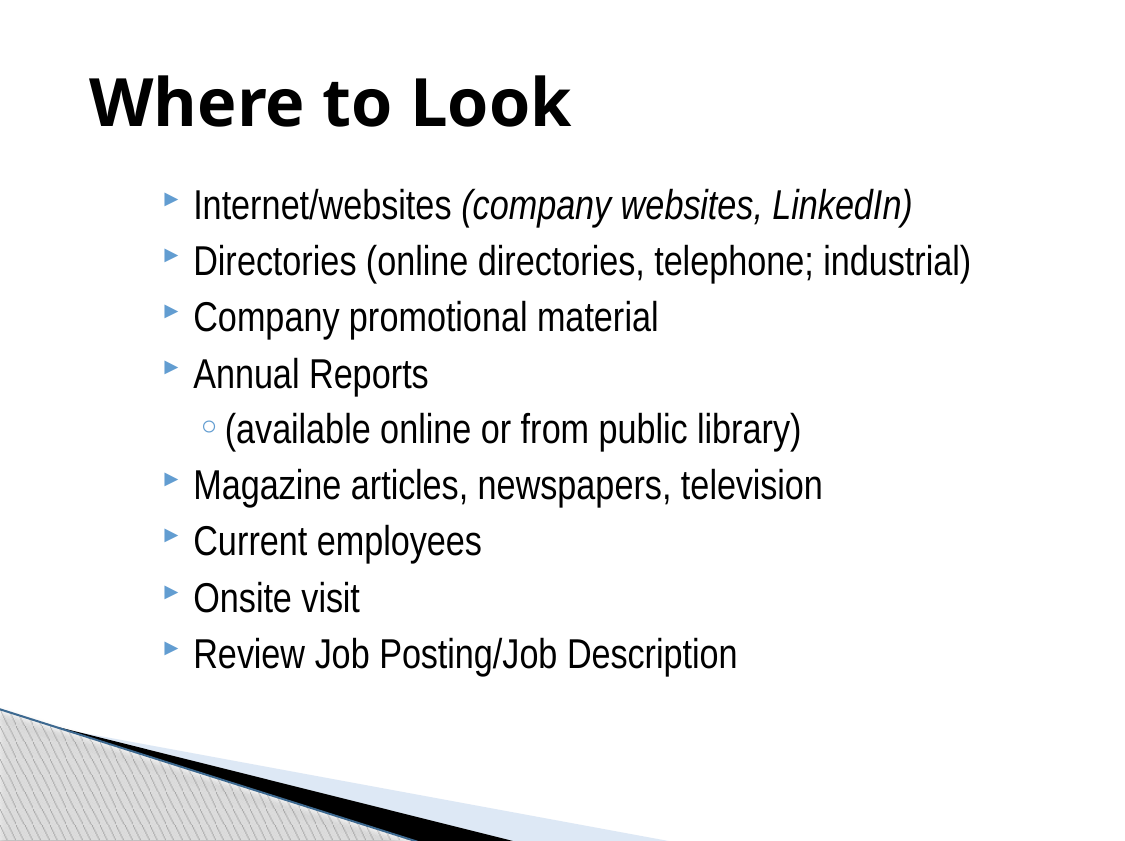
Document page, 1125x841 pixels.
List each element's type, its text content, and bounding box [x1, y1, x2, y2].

list Internet/websites (company websites, LinkedIn) Directories (online directories, telephone; industrial) Company promotional material Annual Reports (available online or from public library) Magazine articles, newspapers, television Current employees Onsite visit Review Job Posting/Job Description [137, 171, 1047, 841]
title Where to Look [78, 53, 1125, 146]
